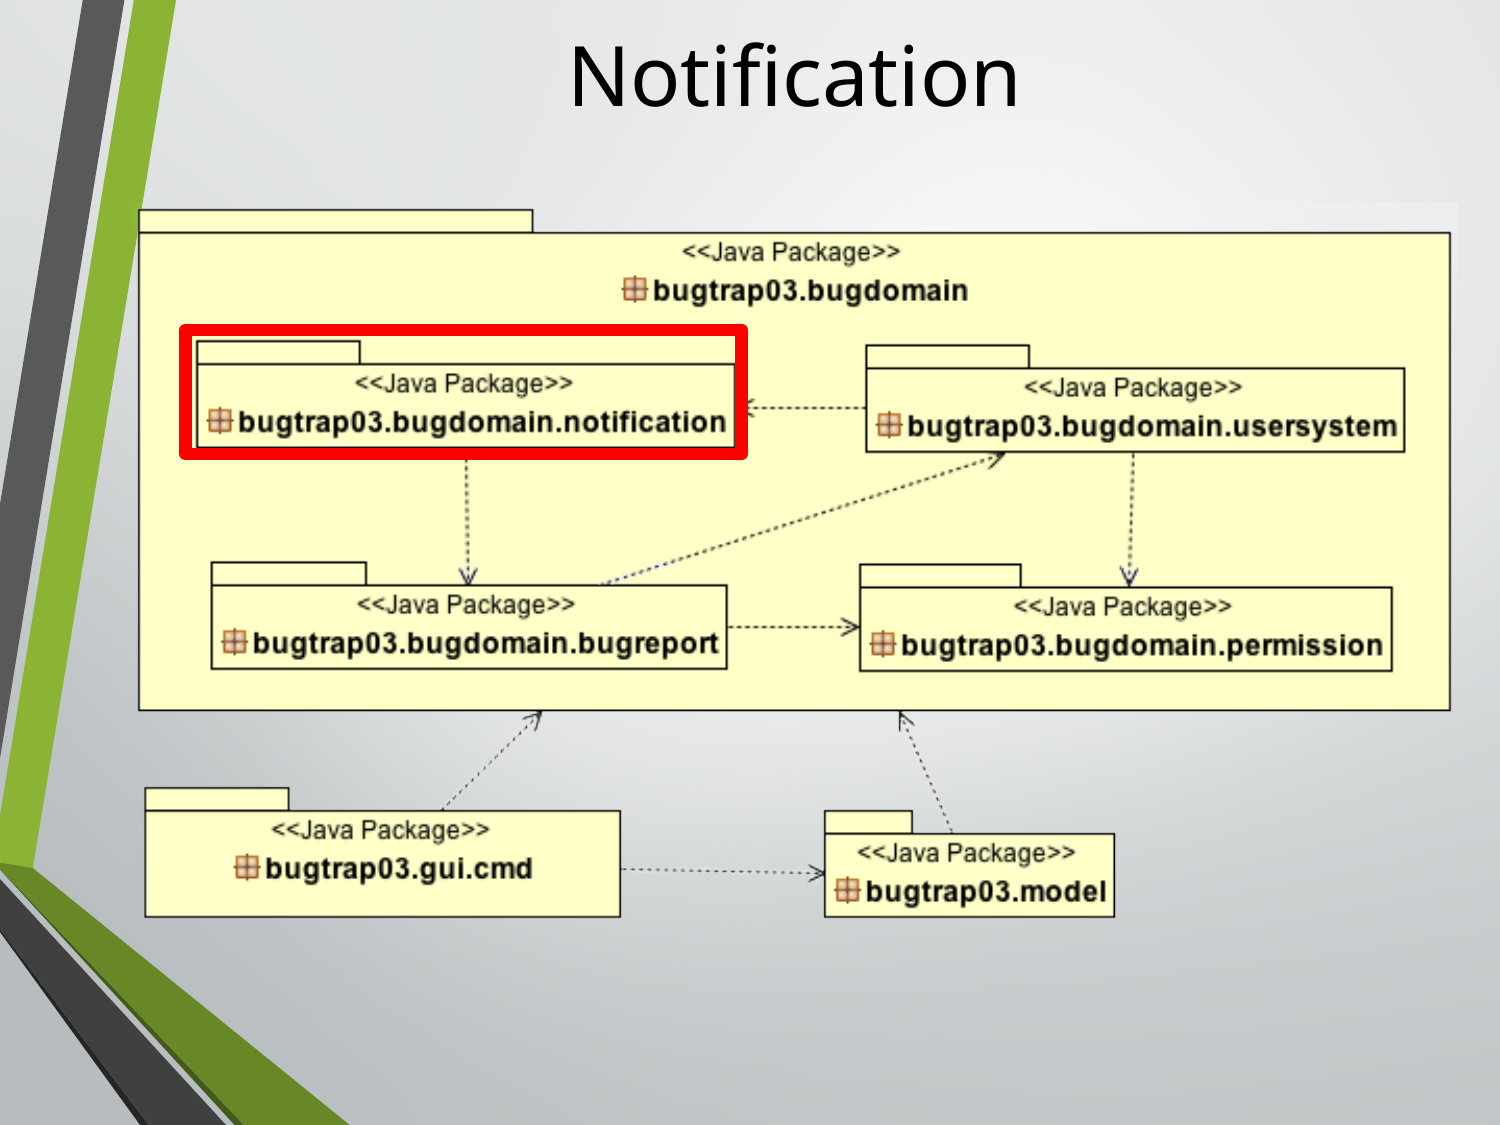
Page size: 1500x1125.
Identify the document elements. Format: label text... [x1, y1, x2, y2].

text_box Notification [237, 0, 1353, 147]
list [132, 202, 1458, 925]
